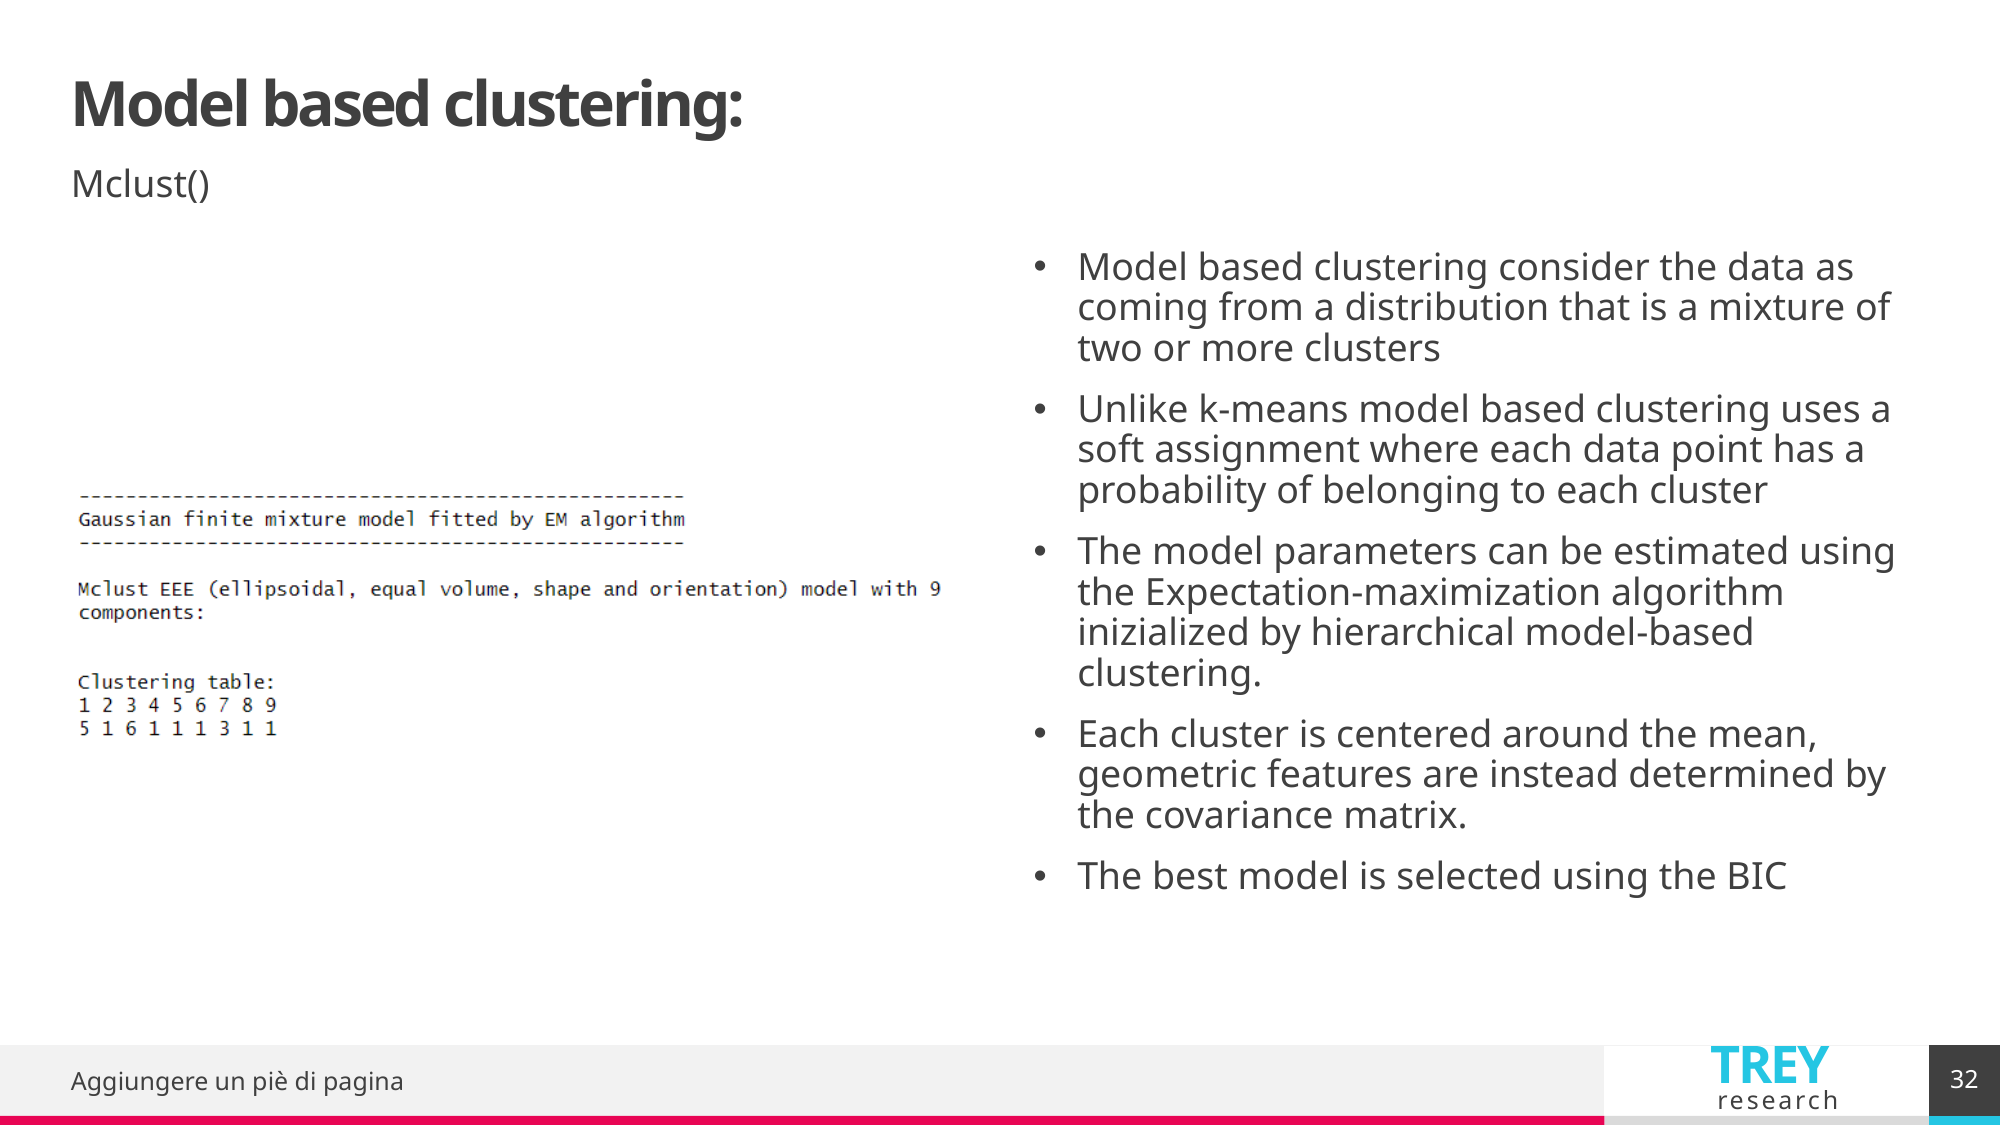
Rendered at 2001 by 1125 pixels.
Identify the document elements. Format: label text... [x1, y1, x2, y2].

slide_number 32 [1929, 1045, 2000, 1116]
list Mclust() [70, 165, 1931, 225]
picture [70, 486, 969, 778]
footer Aggiungere un piè di pagina [70, 1056, 1000, 1105]
list Model based clustering consider the data as coming from a distribution that is a mixture of two or more clusters Unlike k-means model based clustering uses a soft assignment where each data point has a probability of belonging to each cluster The model parameters can be estimated using the Expectation-maximization algorithm inizialized by hierarchical model-based clustering. Each cluster is centered around the mean, geometric features are instead determined by the covariance matrix. The best model is selected using the BIC [1033, 247, 1932, 1016]
title Model based clustering: [70, 70, 1932, 142]
